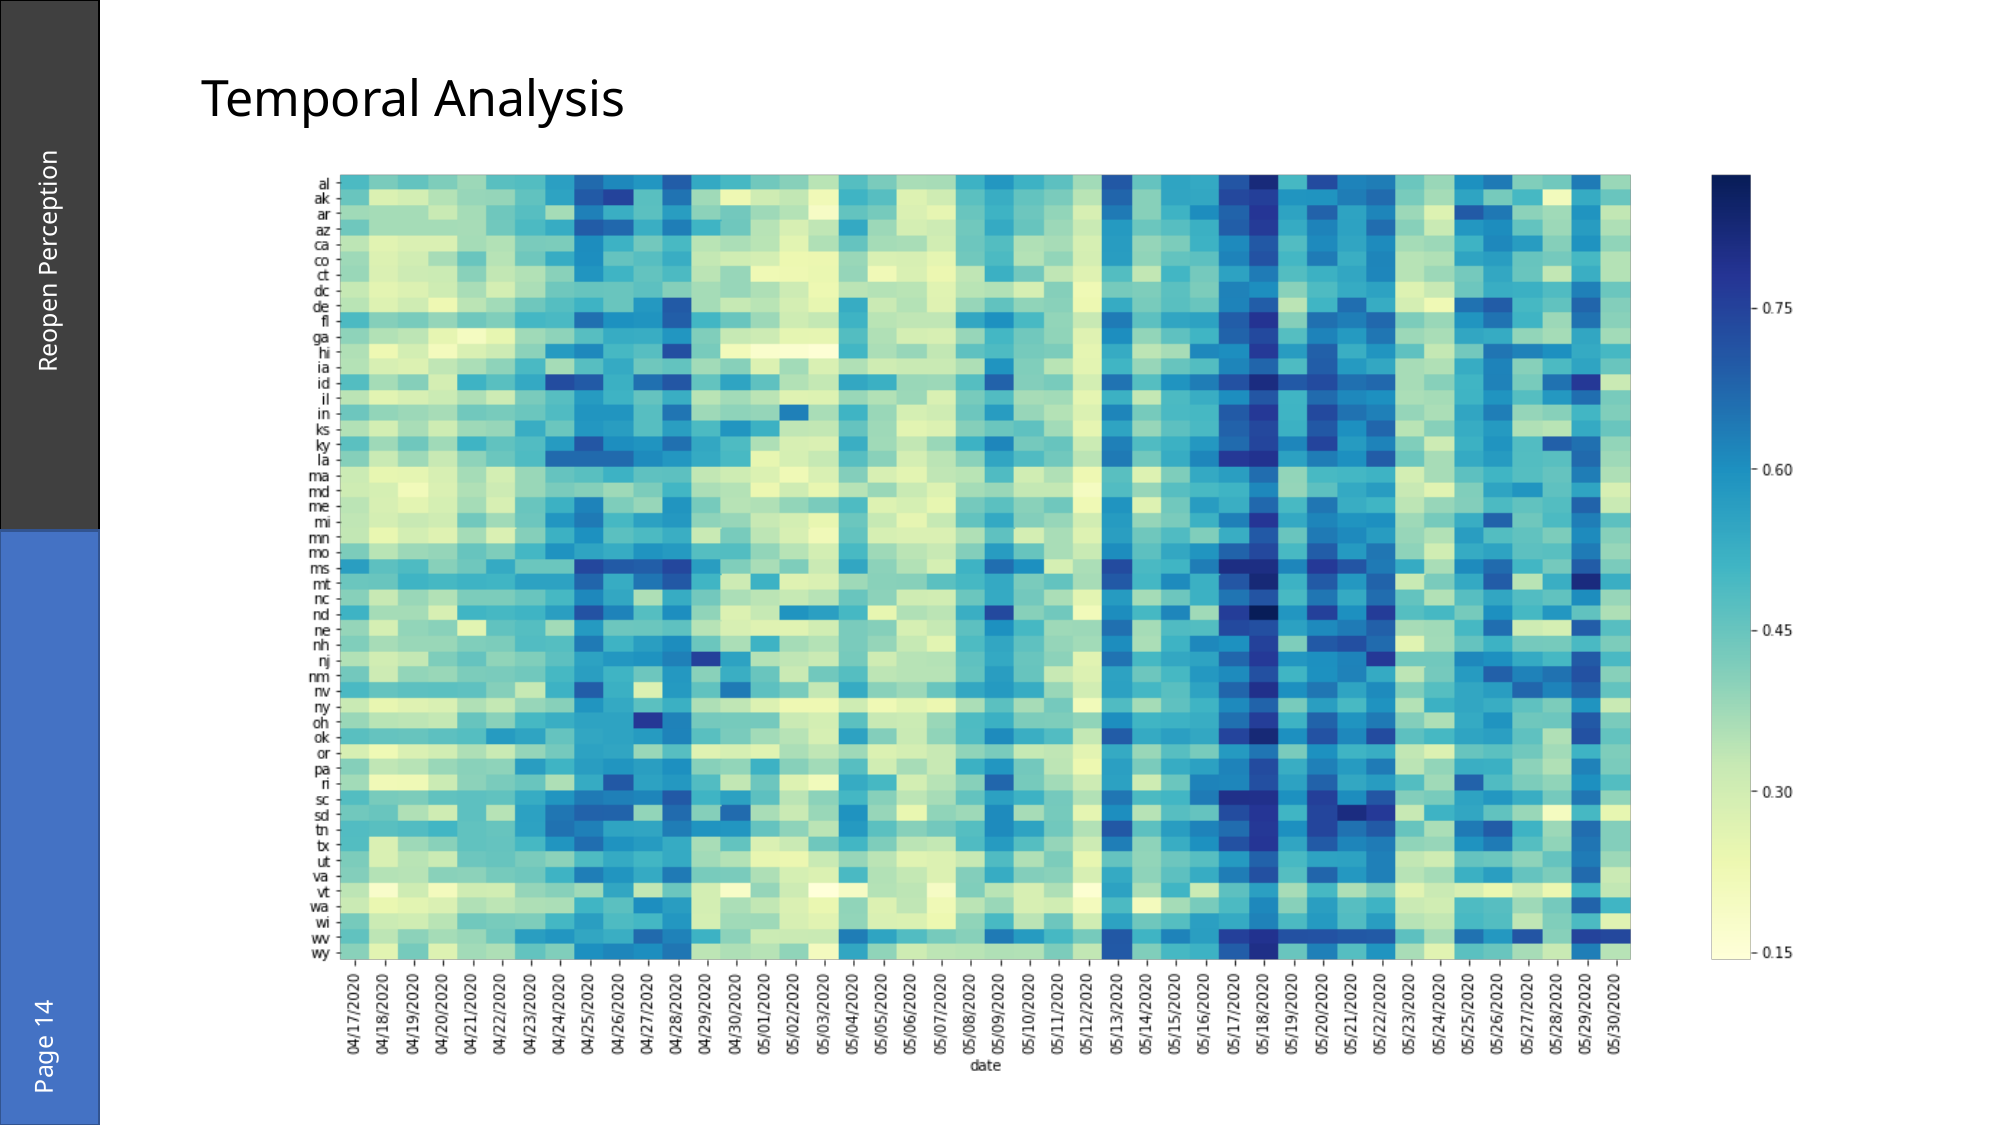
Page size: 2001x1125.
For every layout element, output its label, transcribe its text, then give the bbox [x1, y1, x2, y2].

text_box Temporal Analysis [186, 59, 641, 134]
picture [297, 165, 1803, 1084]
text_box [0, 0, 100, 529]
slide_number Page 14 [0, 985, 60, 1125]
text_box Reopen Perception [1, 135, 62, 531]
text_box [0, 529, 100, 1125]
